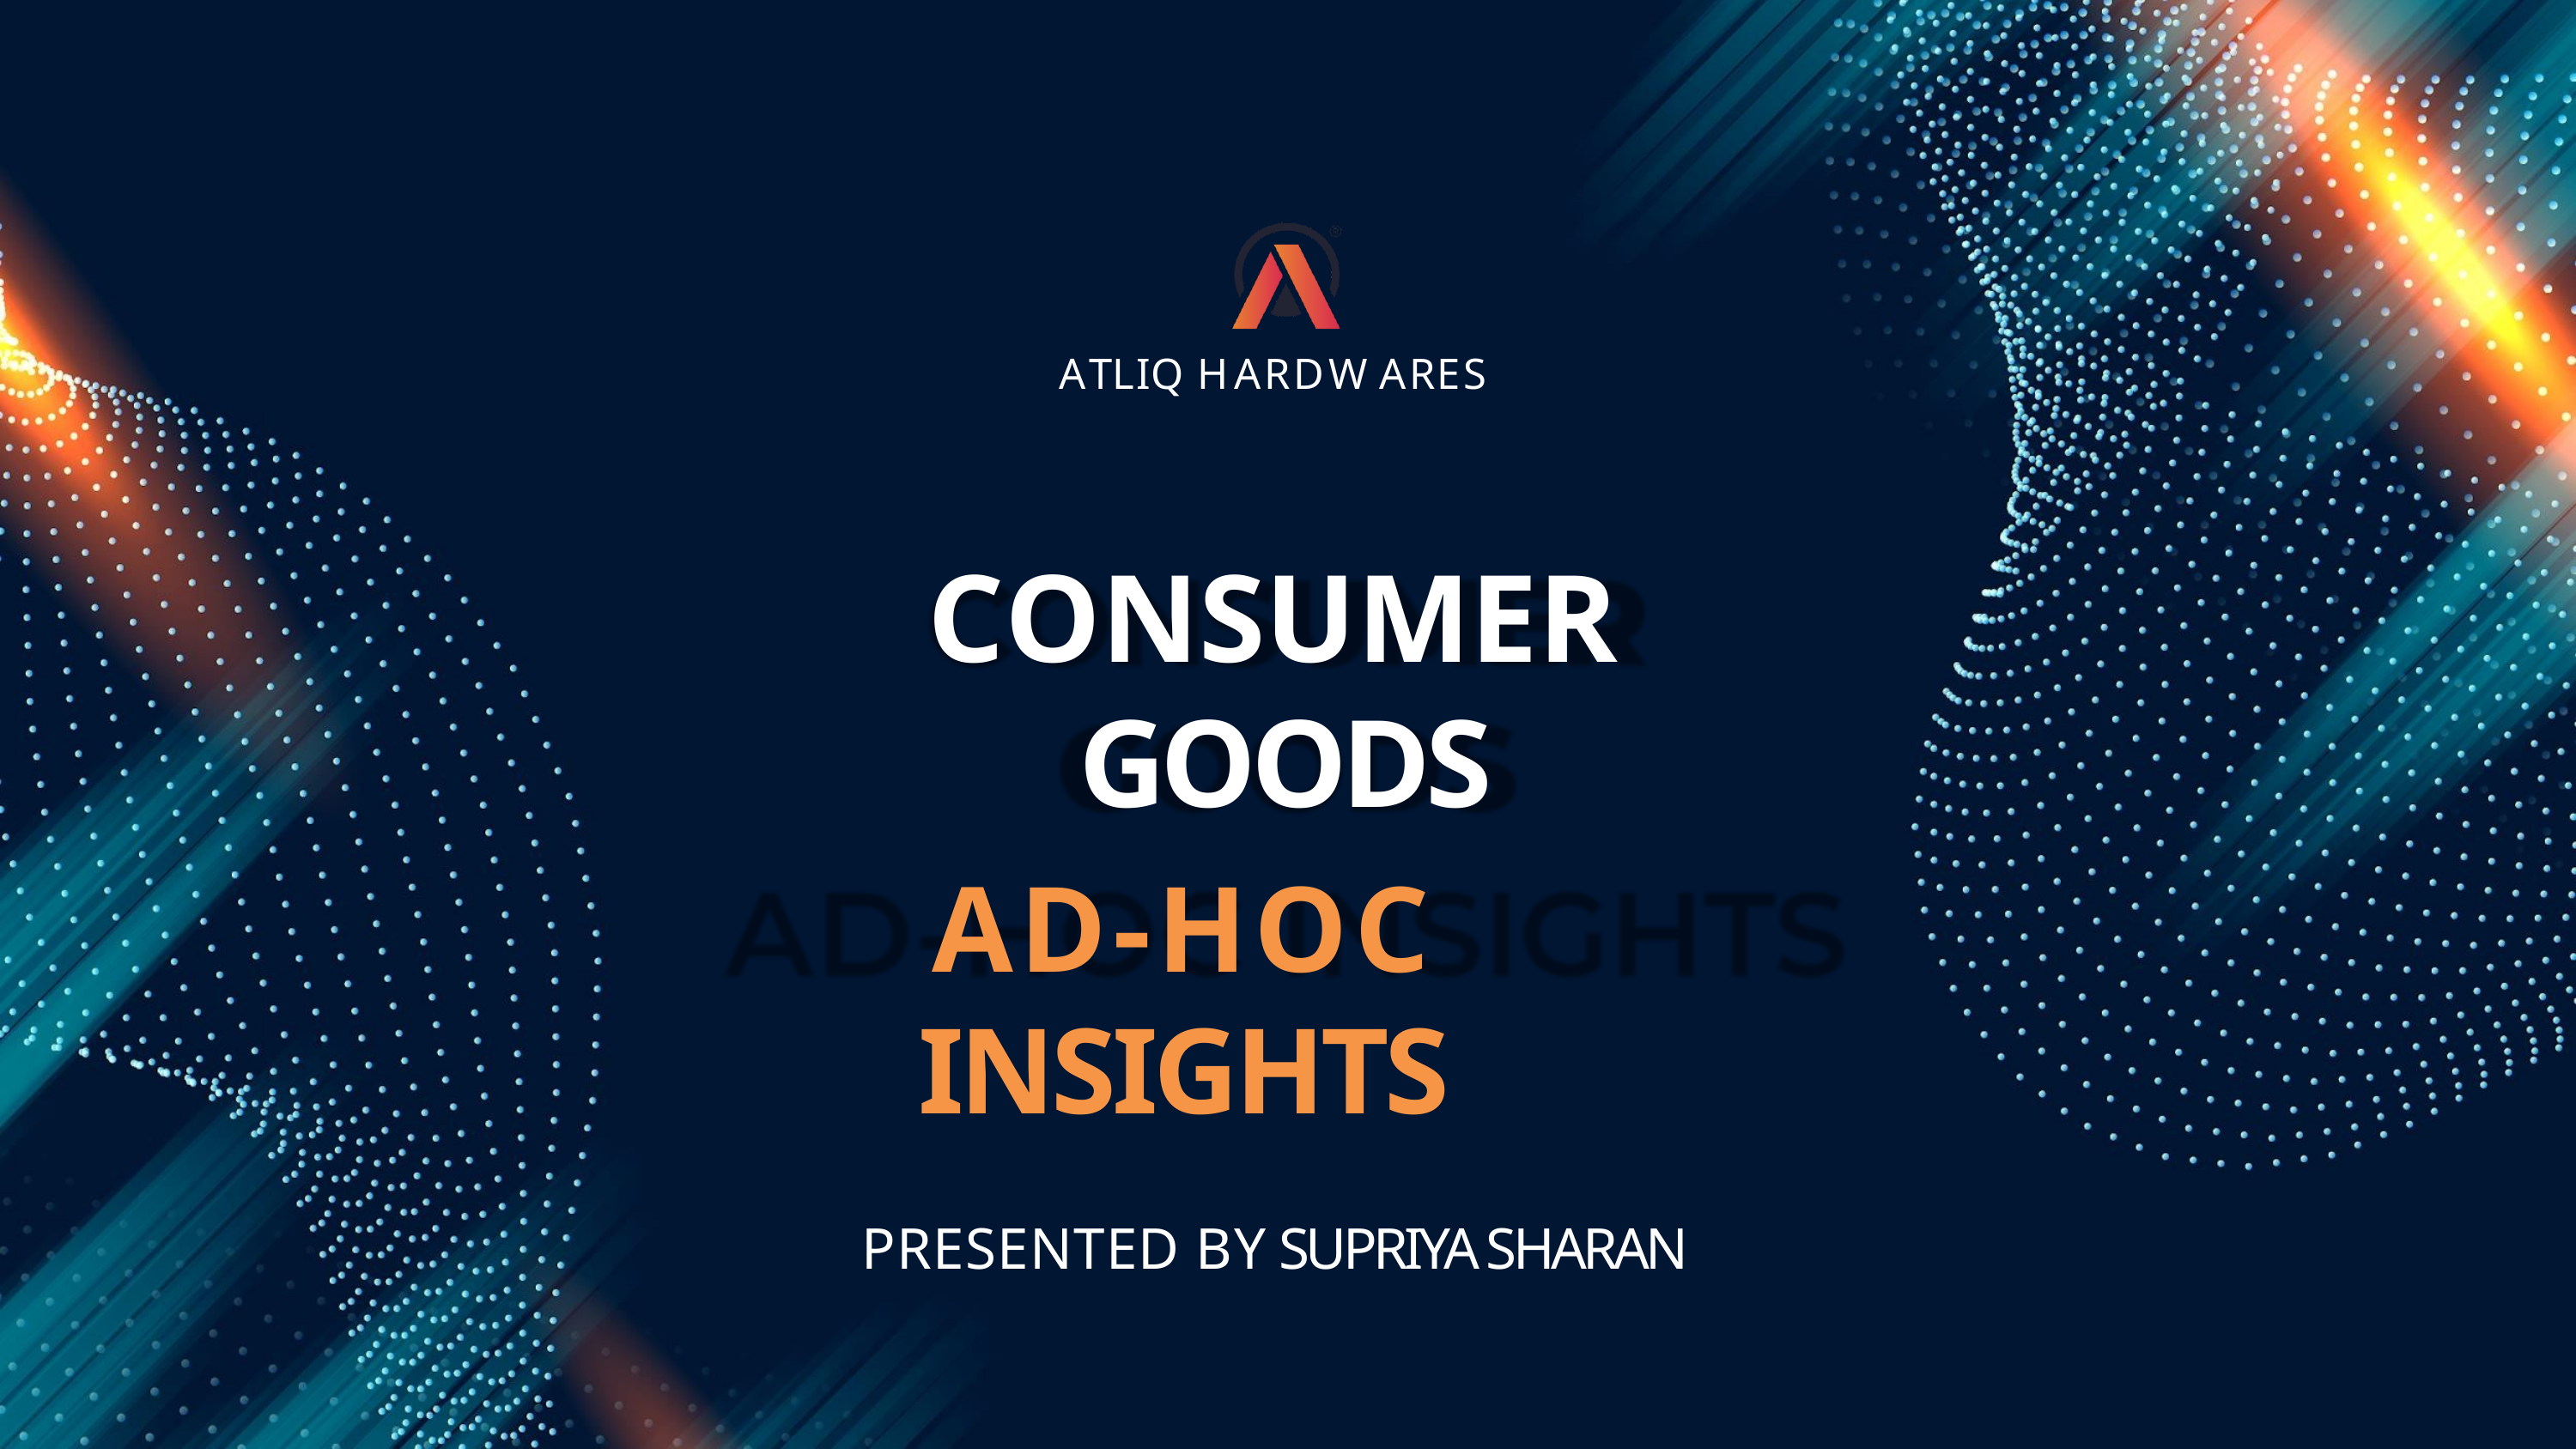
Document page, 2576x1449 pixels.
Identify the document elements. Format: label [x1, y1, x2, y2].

text_box [0, 0, 2576, 1449]
